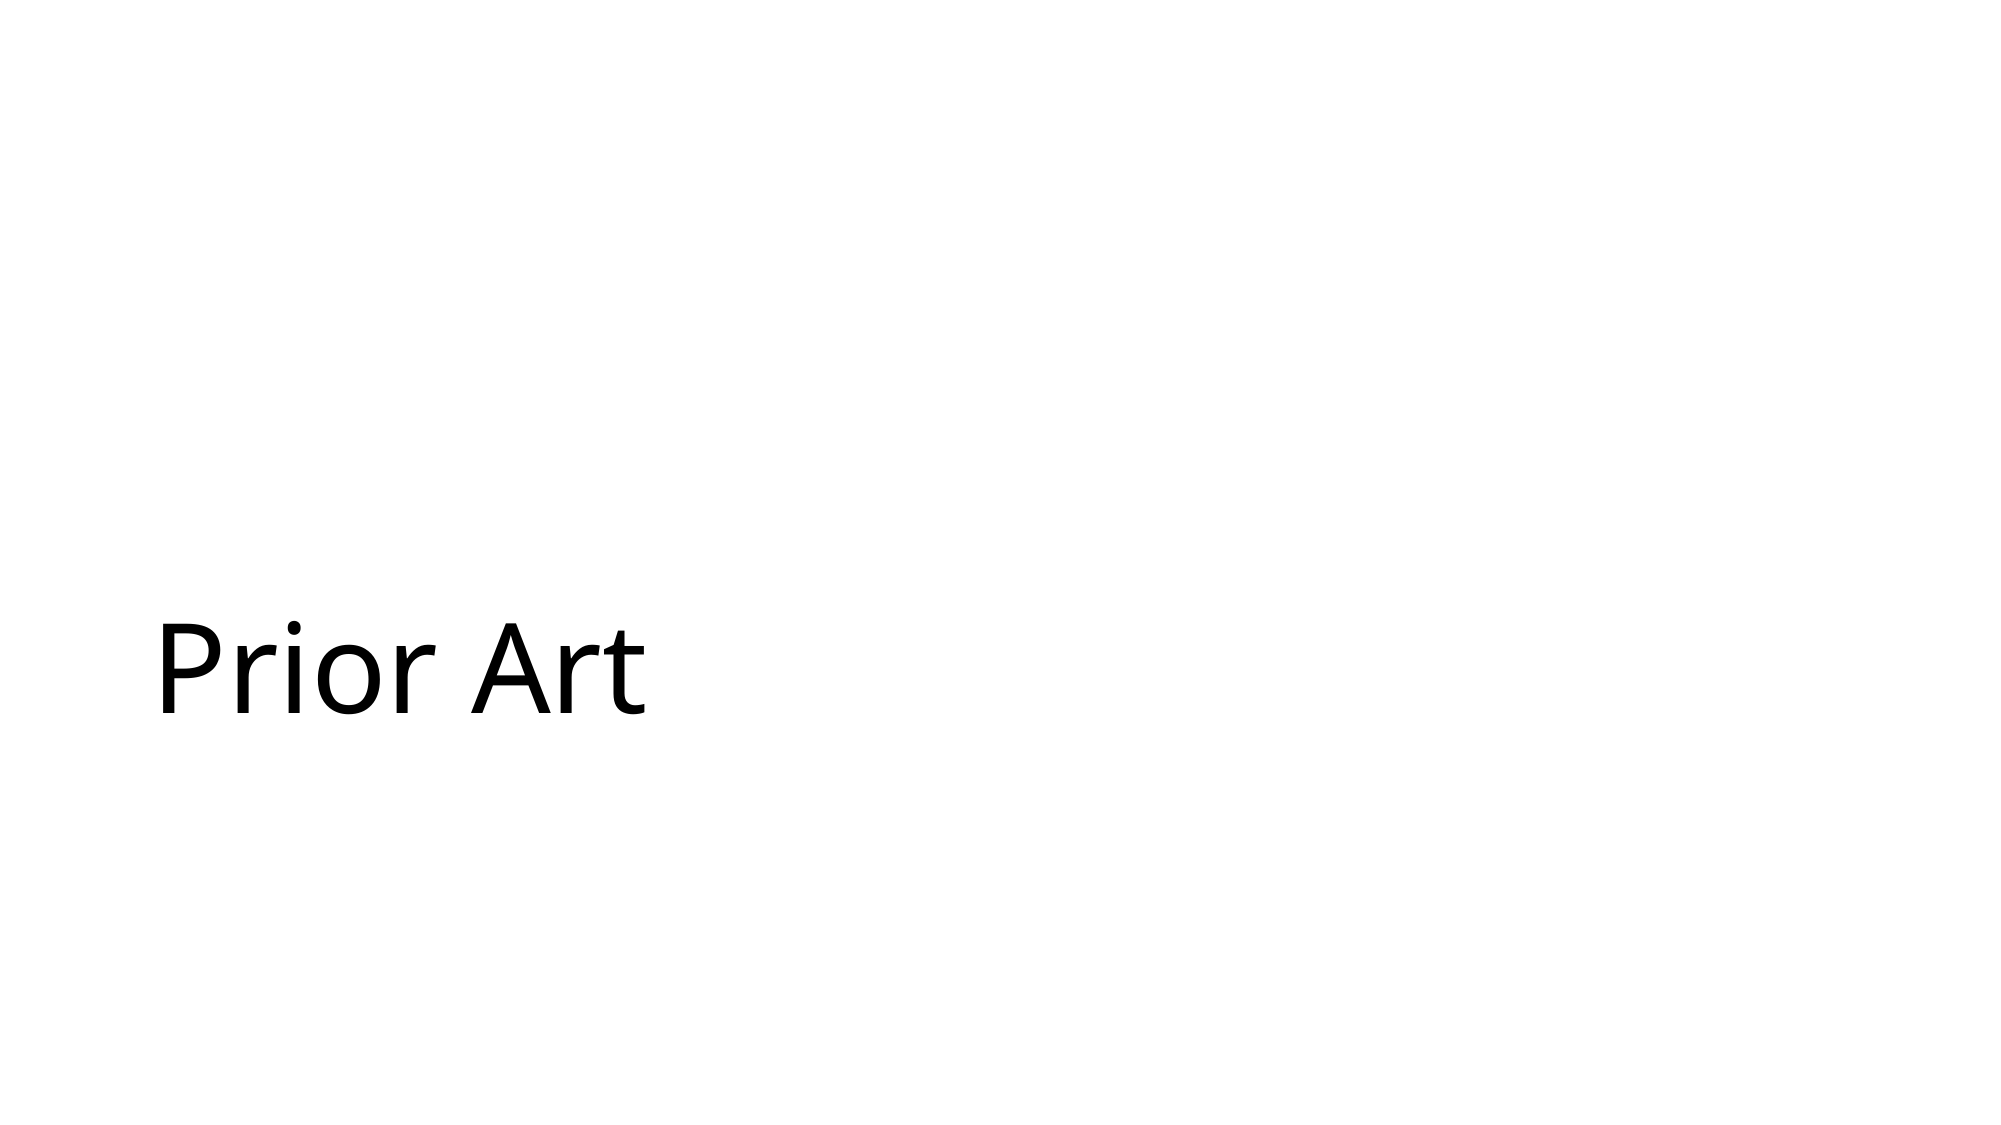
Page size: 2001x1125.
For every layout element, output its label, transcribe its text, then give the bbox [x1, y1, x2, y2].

title Prior Art [136, 280, 1862, 749]
